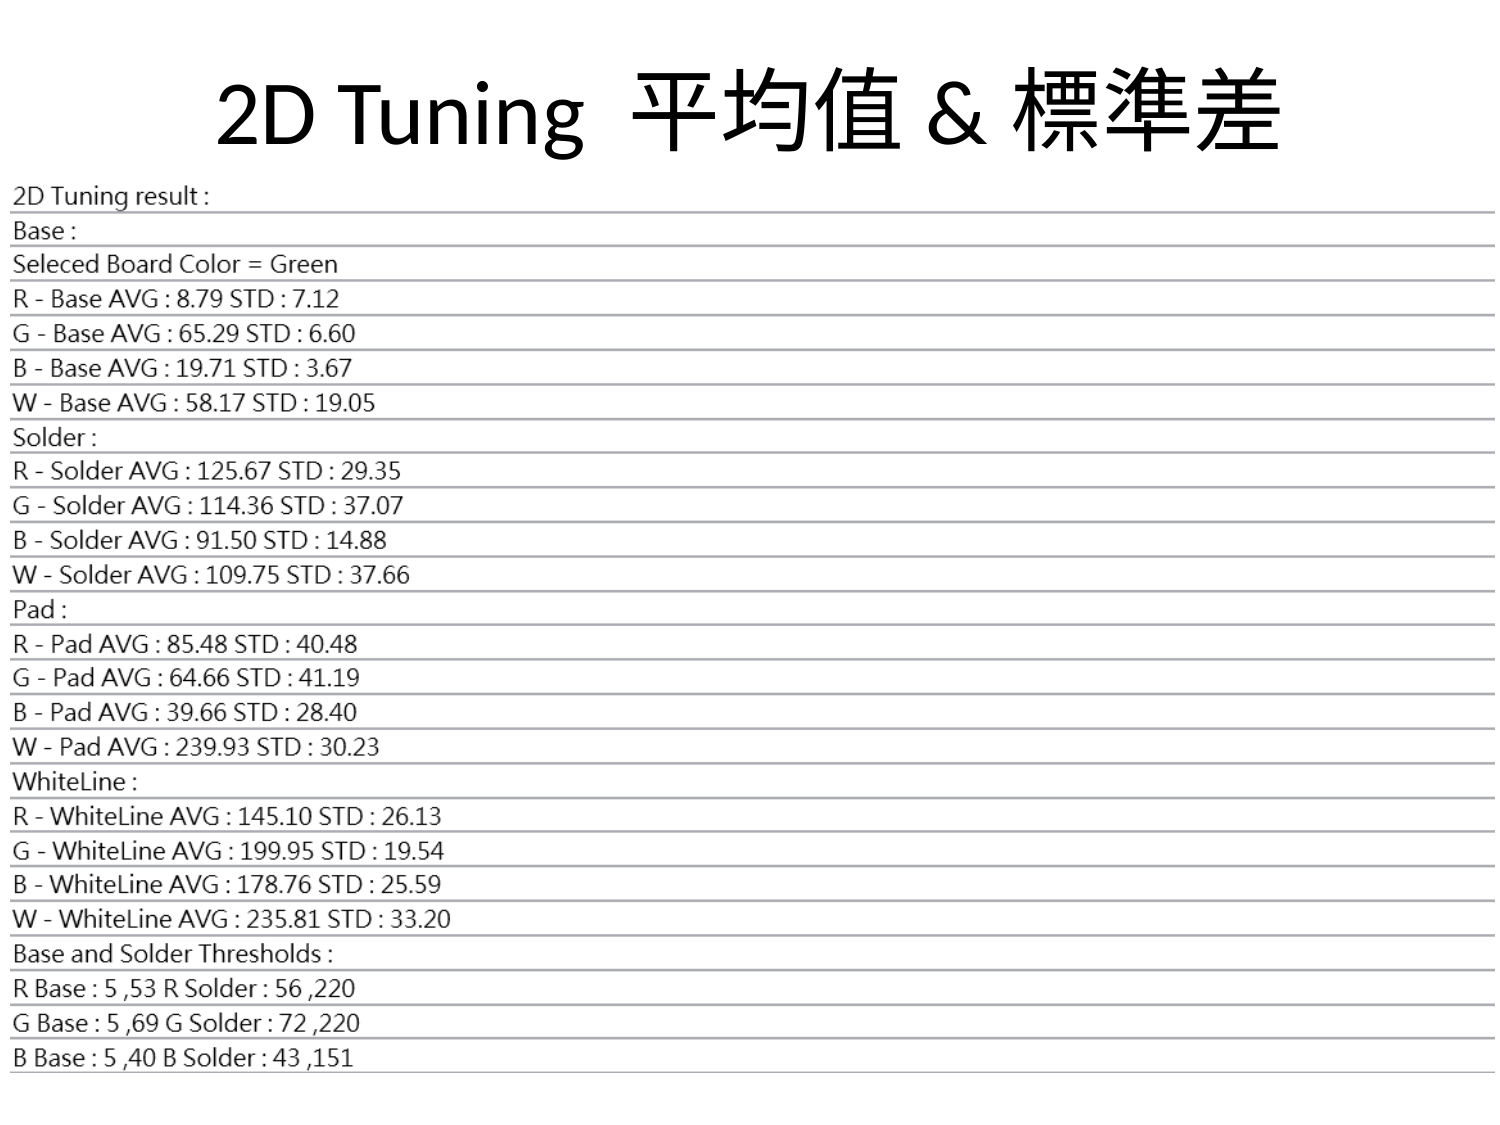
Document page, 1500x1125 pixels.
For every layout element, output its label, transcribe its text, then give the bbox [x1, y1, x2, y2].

picture [9, 184, 1496, 1073]
text_box 2D Tuning 平均值&標準差 [74, 45, 1425, 182]
